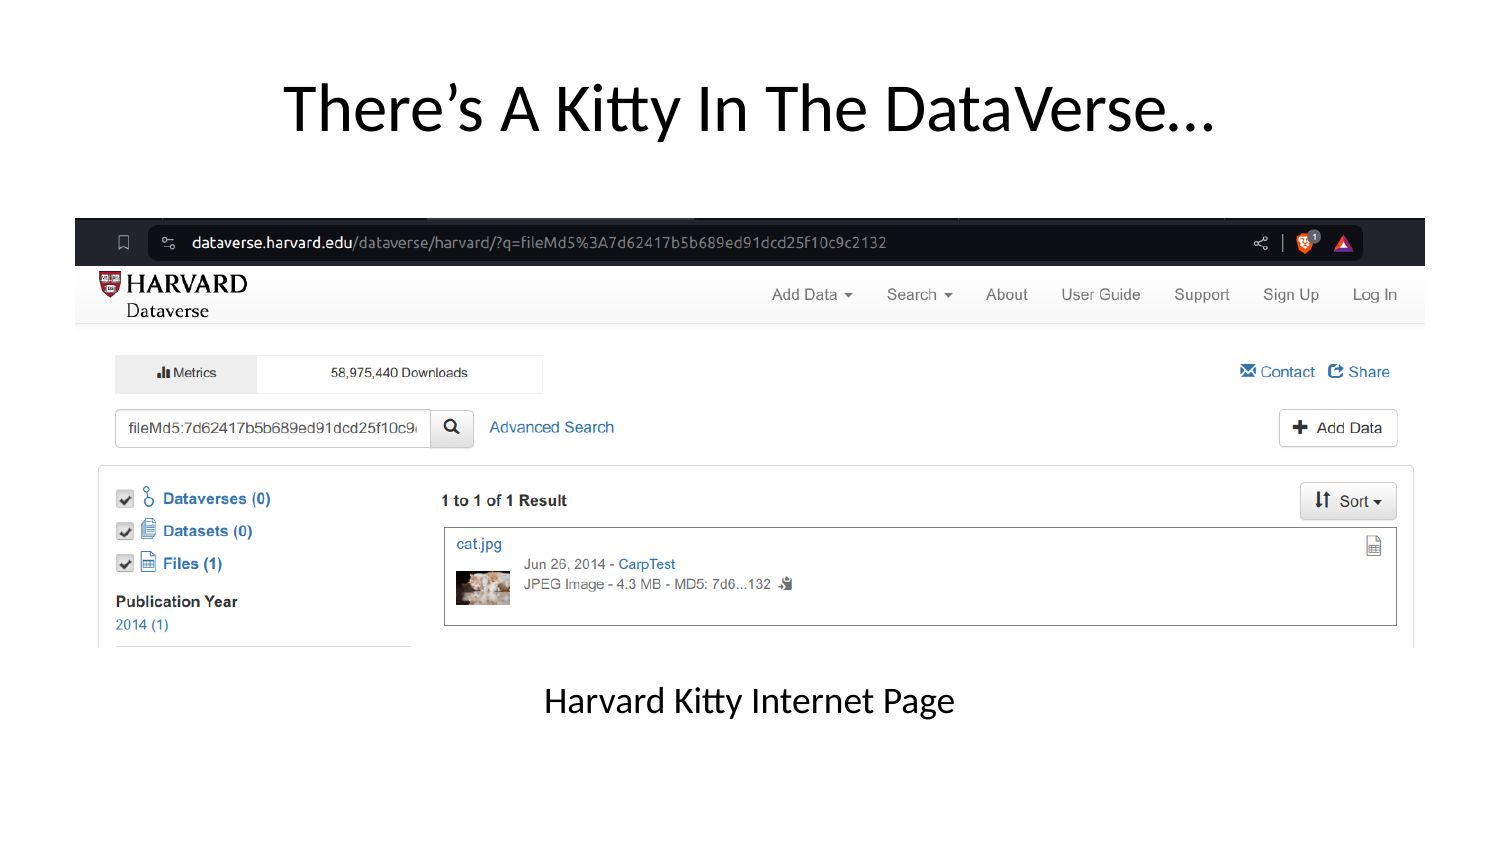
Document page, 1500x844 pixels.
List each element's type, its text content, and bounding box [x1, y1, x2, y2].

title There’s A Kitty In The DataVerse… [75, 33, 1425, 175]
text_box Harvard Kitty Internet Page [74, 668, 1425, 753]
picture [74, 218, 1426, 649]
